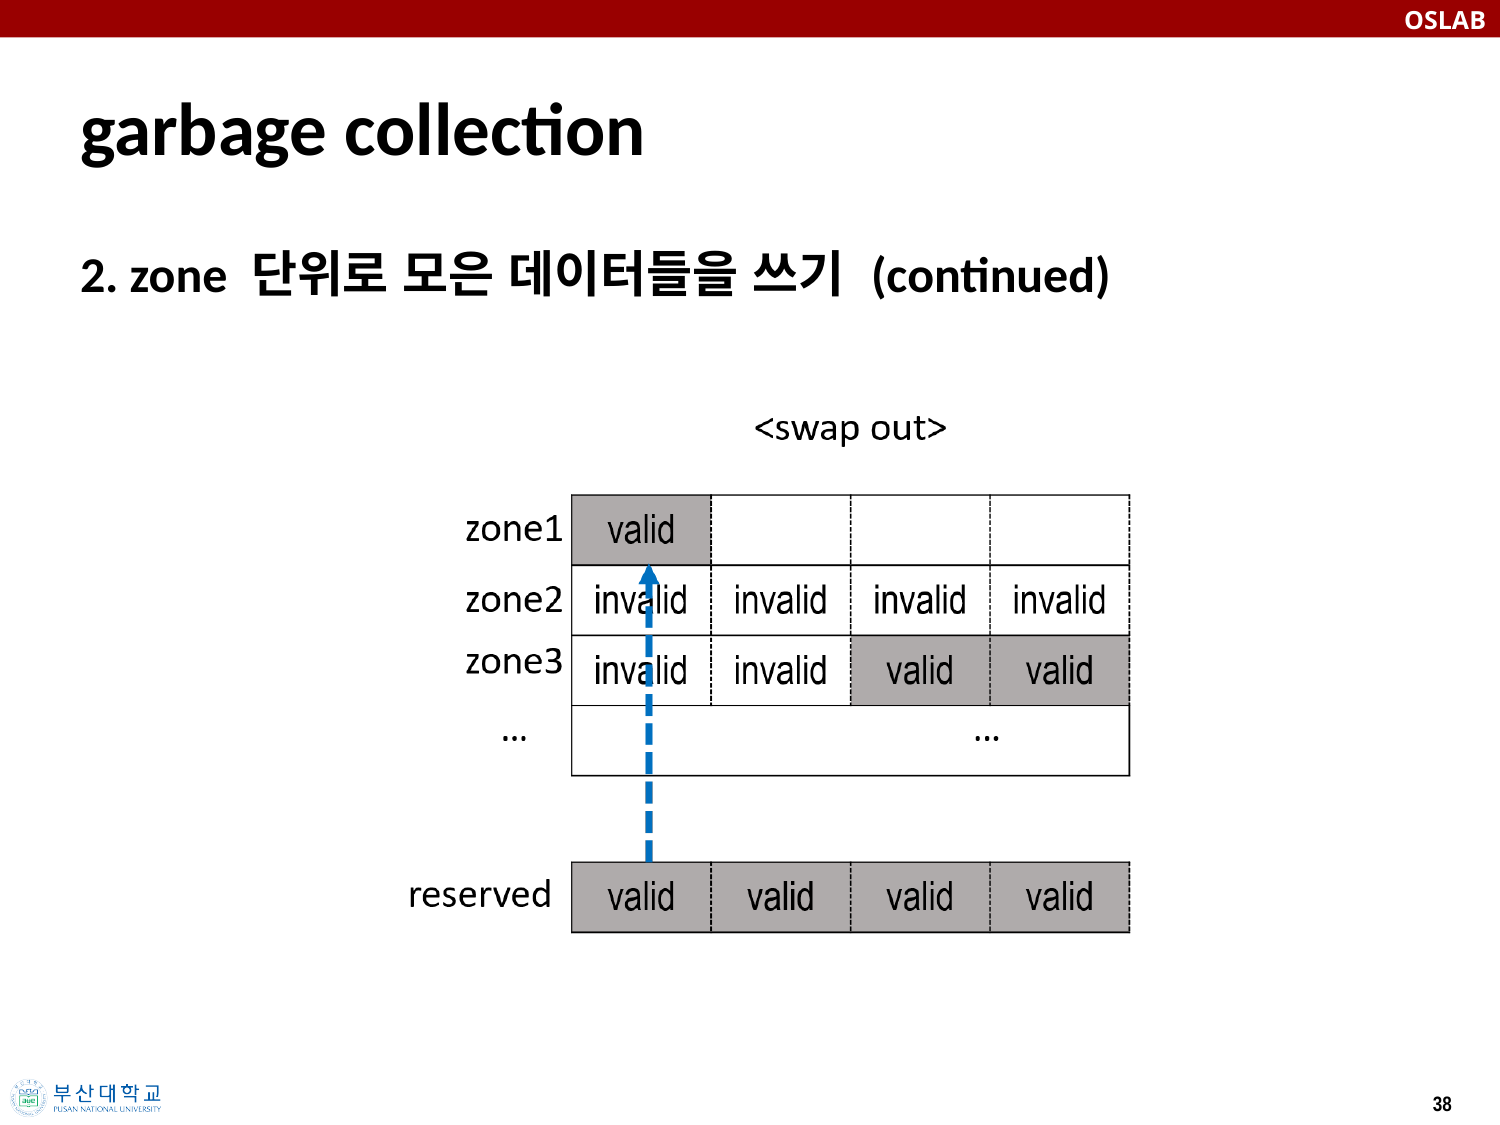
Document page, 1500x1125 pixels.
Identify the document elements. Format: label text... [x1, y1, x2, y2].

picture [368, 389, 1132, 944]
text_box 2. zone 단위로 모은 데이터들을 쓰기 (continued) [65, 209, 1438, 335]
picture [8, 1078, 163, 1118]
title garbage collection [64, 62, 1438, 188]
